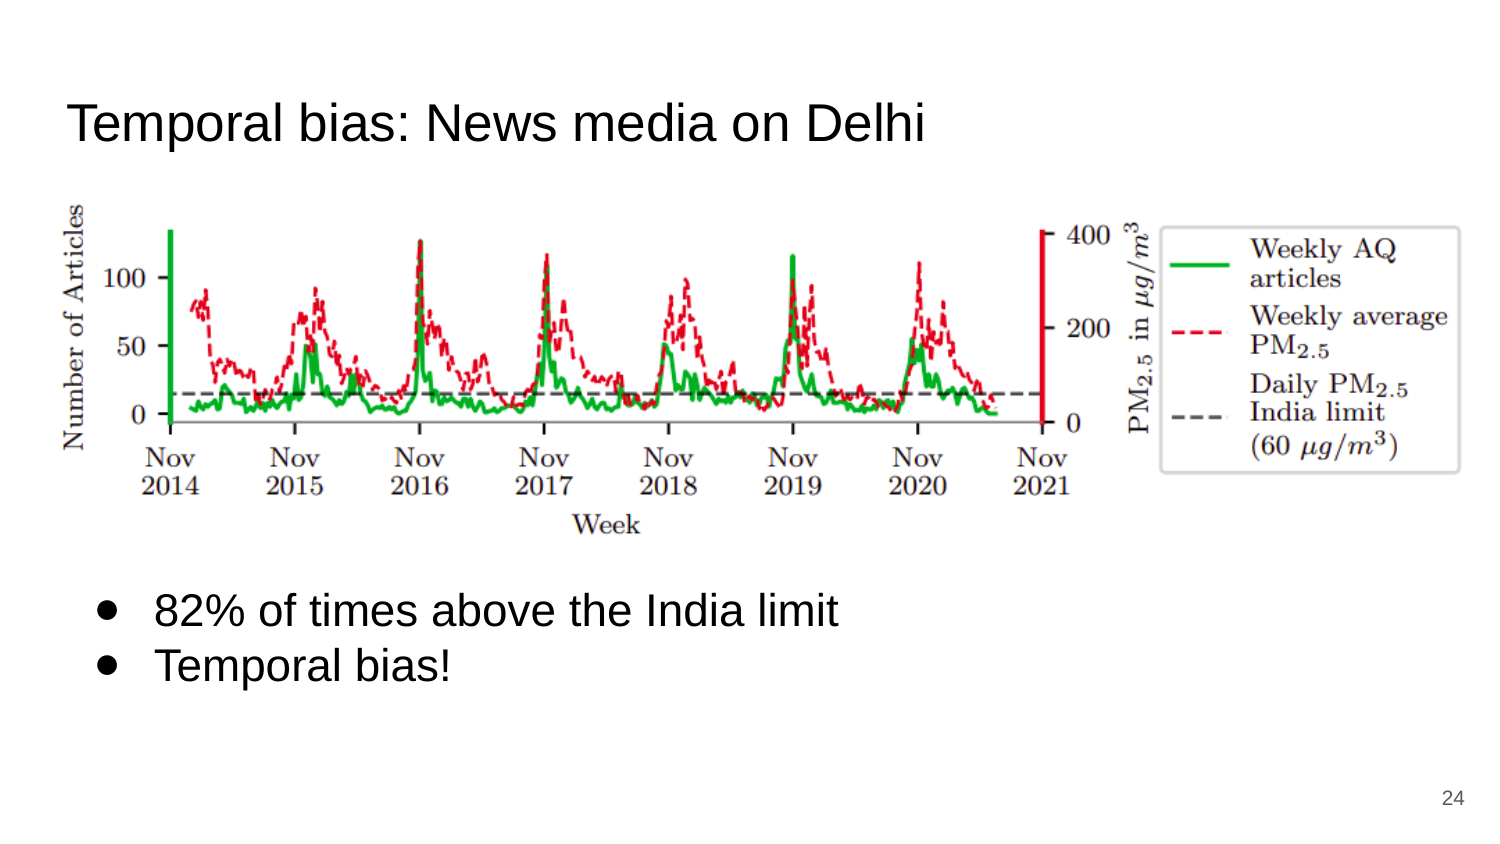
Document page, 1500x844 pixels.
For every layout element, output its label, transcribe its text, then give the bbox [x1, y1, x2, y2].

slide_number ‹#› [1389, 764, 1480, 830]
text_box 82% of times above the India limit Temporal bias! [63, 565, 1462, 706]
picture [53, 191, 1472, 542]
title Temporal bias: News media on Delhi [51, 72, 1449, 167]
